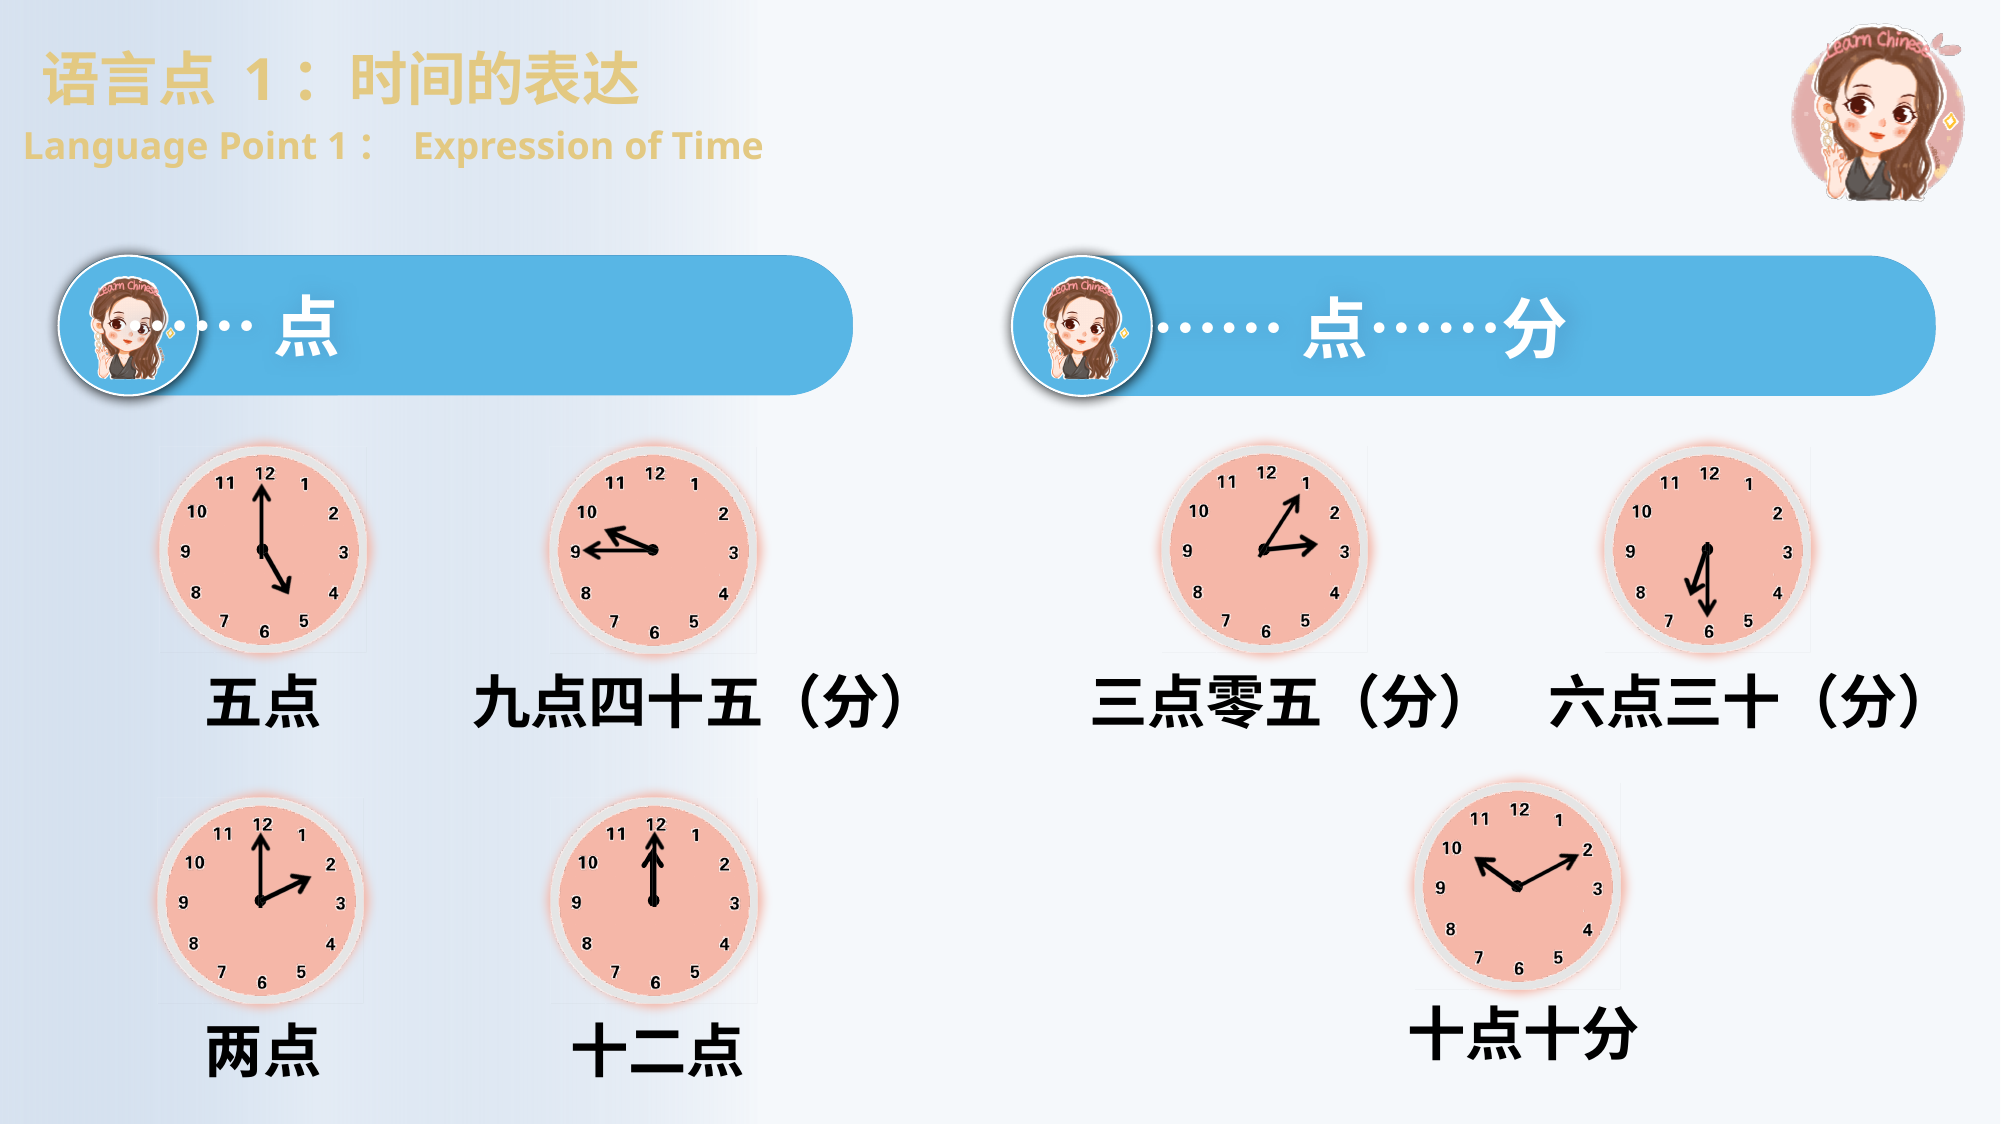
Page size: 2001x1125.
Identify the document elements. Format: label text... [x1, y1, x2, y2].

text_box 十二点 [555, 1019, 760, 1092]
text_box [1124, 255, 1903, 265]
text_box 九点四十五（分） [457, 658, 954, 743]
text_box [58, 255, 199, 402]
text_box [1400, 768, 1637, 1005]
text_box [1011, 256, 1152, 402]
text_box 两点 [190, 1019, 337, 1092]
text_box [1147, 431, 1384, 668]
text_box [170, 254, 854, 397]
text_box [1152, 389, 1899, 397]
text_box 五点 [190, 668, 337, 743]
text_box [536, 782, 774, 1019]
text_box 六点三十（分） [1533, 658, 1972, 743]
text_box 十点十分 [1392, 989, 1655, 1075]
text_box 语言点 1：时间的表达 [27, 35, 1066, 120]
text_box ……点 [94, 277, 751, 453]
text_box 三点零五（分） [1074, 658, 1513, 743]
text_box ……点……分 [1152, 279, 2000, 374]
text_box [535, 432, 773, 669]
picture [0, 0, 2001, 1125]
text_box Language Point 1： Expression of Time [7, 115, 780, 175]
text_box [1590, 431, 1827, 668]
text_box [143, 782, 380, 1019]
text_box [145, 431, 383, 668]
